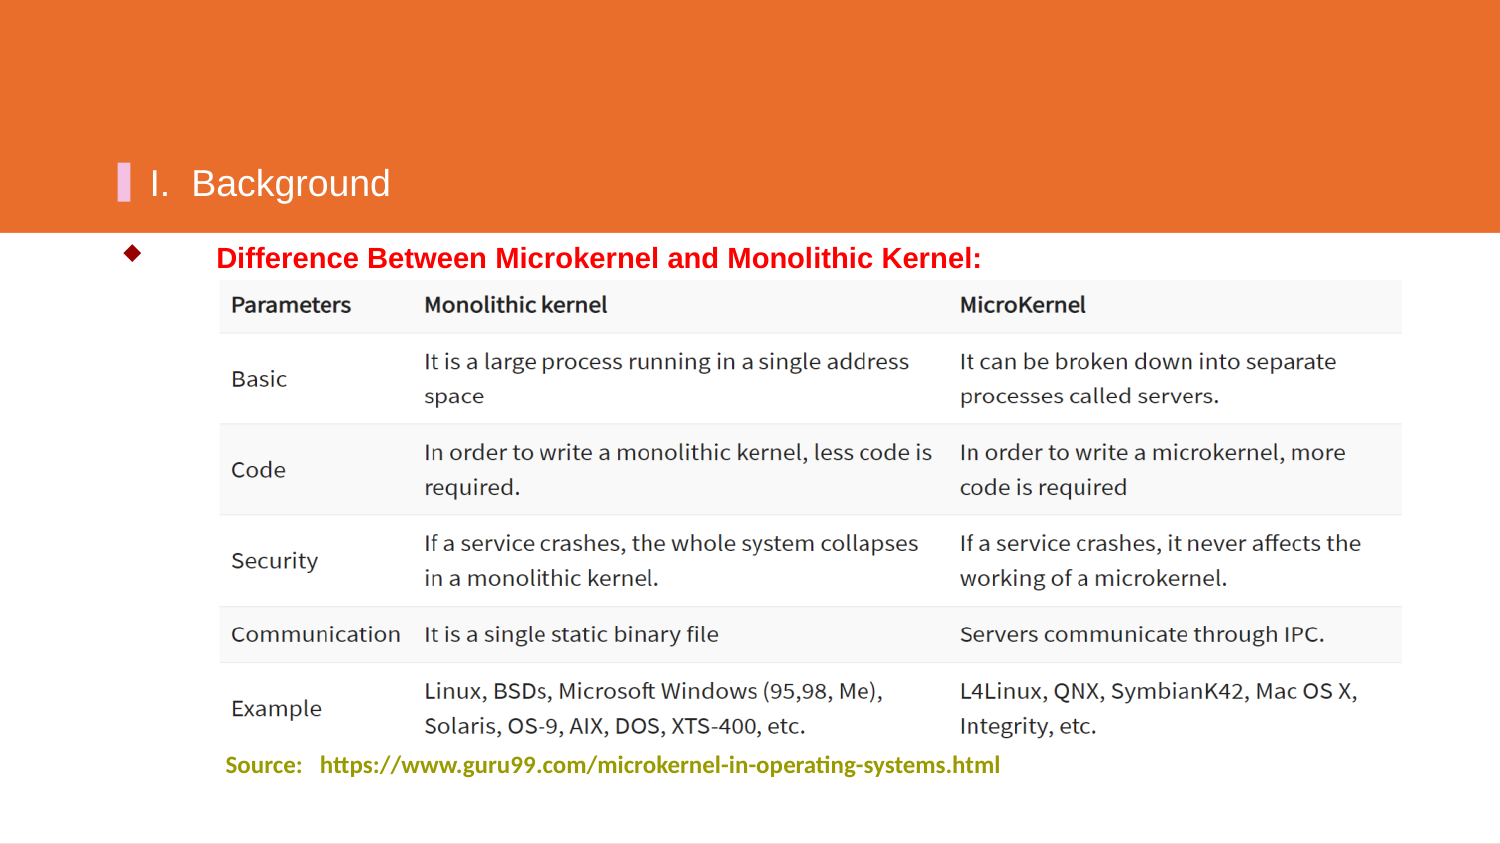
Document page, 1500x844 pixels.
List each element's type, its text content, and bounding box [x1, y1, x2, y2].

text_box [117, 162, 131, 202]
text_box I. Background [142, 151, 894, 212]
picture [218, 279, 1402, 745]
text_box Source: https://www.guru99.com/microkernel-in-operating-systems.html [182, 744, 1435, 787]
text_box Difference Between Microkernel and Monolithic Kernel: [112, 238, 1365, 282]
text_box [0, 0, 1500, 232]
text_box [0, 232, 1500, 844]
